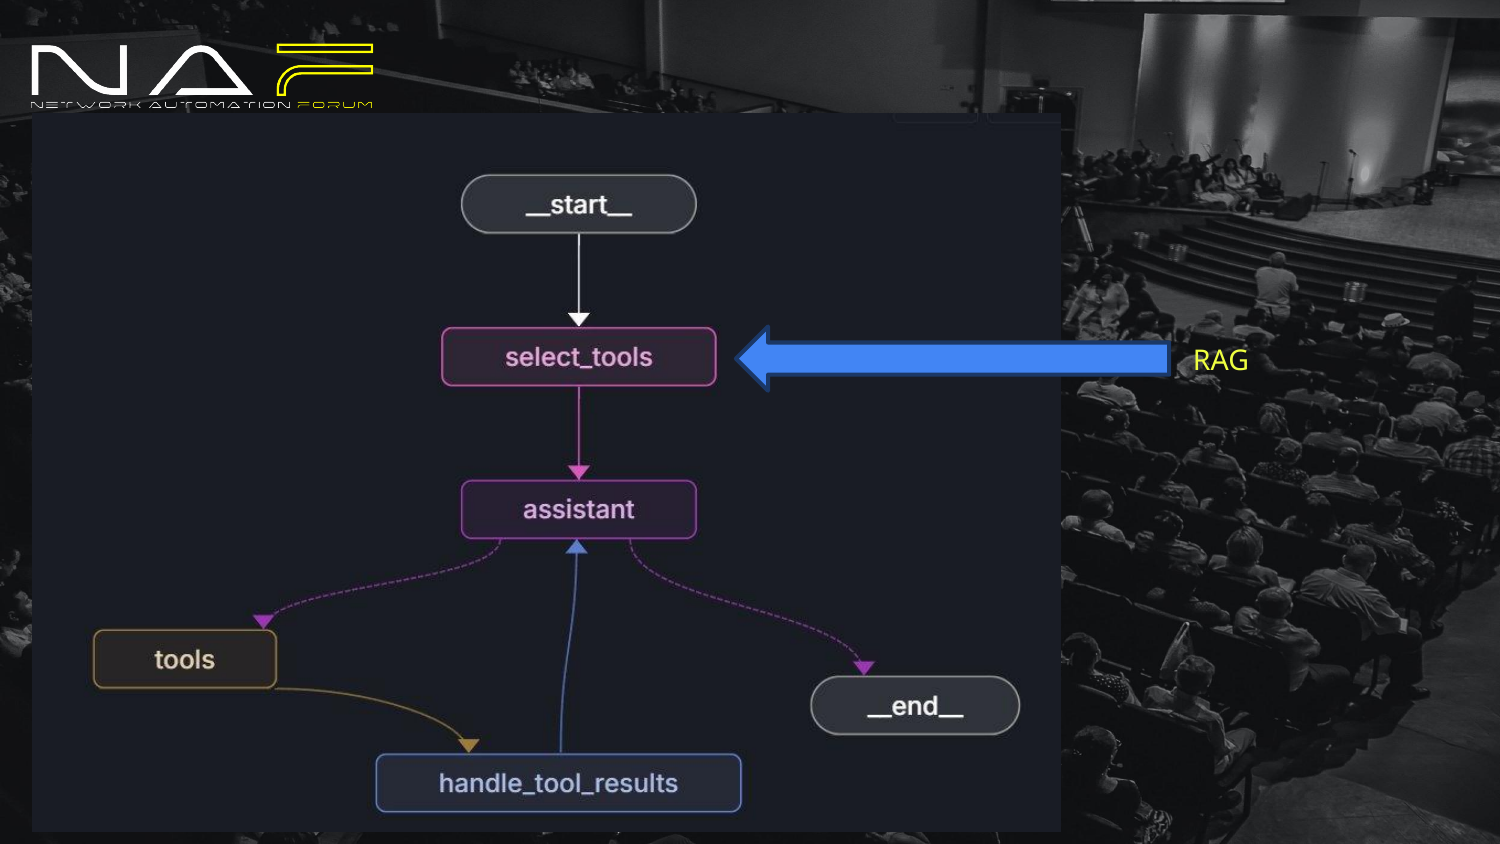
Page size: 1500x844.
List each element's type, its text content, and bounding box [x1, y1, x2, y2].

text_box RAG [1178, 334, 1366, 384]
picture [0, 0, 1500, 844]
text_box [1065, 342, 1170, 375]
